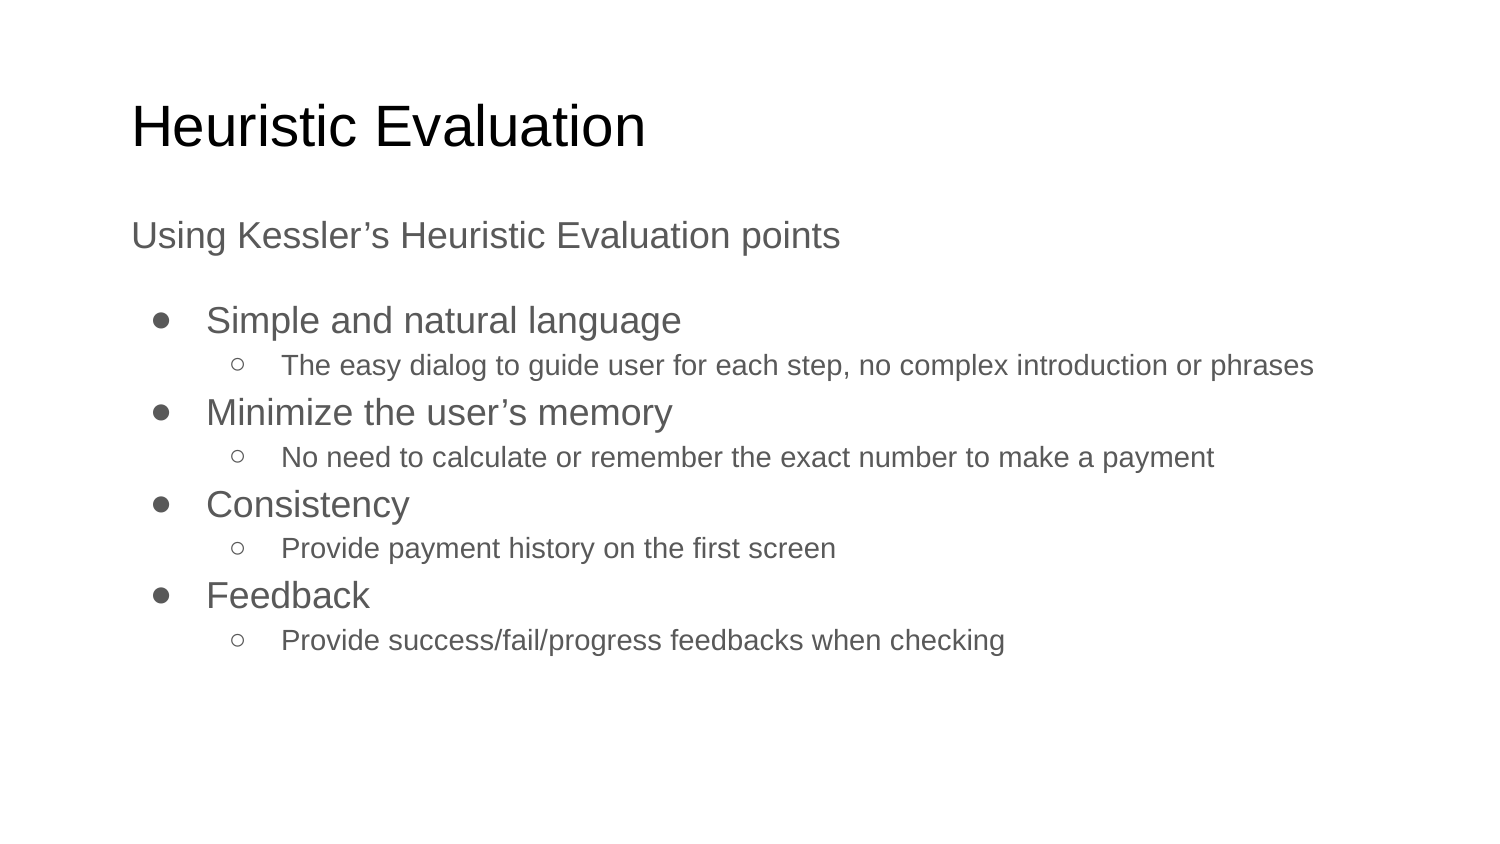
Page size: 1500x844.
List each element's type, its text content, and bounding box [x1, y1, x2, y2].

title Heuristic Evaluation [116, 72, 1384, 167]
list Using Kessler’s Heuristic Evaluation points Simple and natural language The easy dialog to guide user for each step, no complex introduction or phrases Minimize the user’s memory No need to calculate or remember the exact number to make a payment Consistency Provide payment history on the first screen Feedback Provide success/fail/progress feedbacks when checking [116, 189, 1384, 750]
